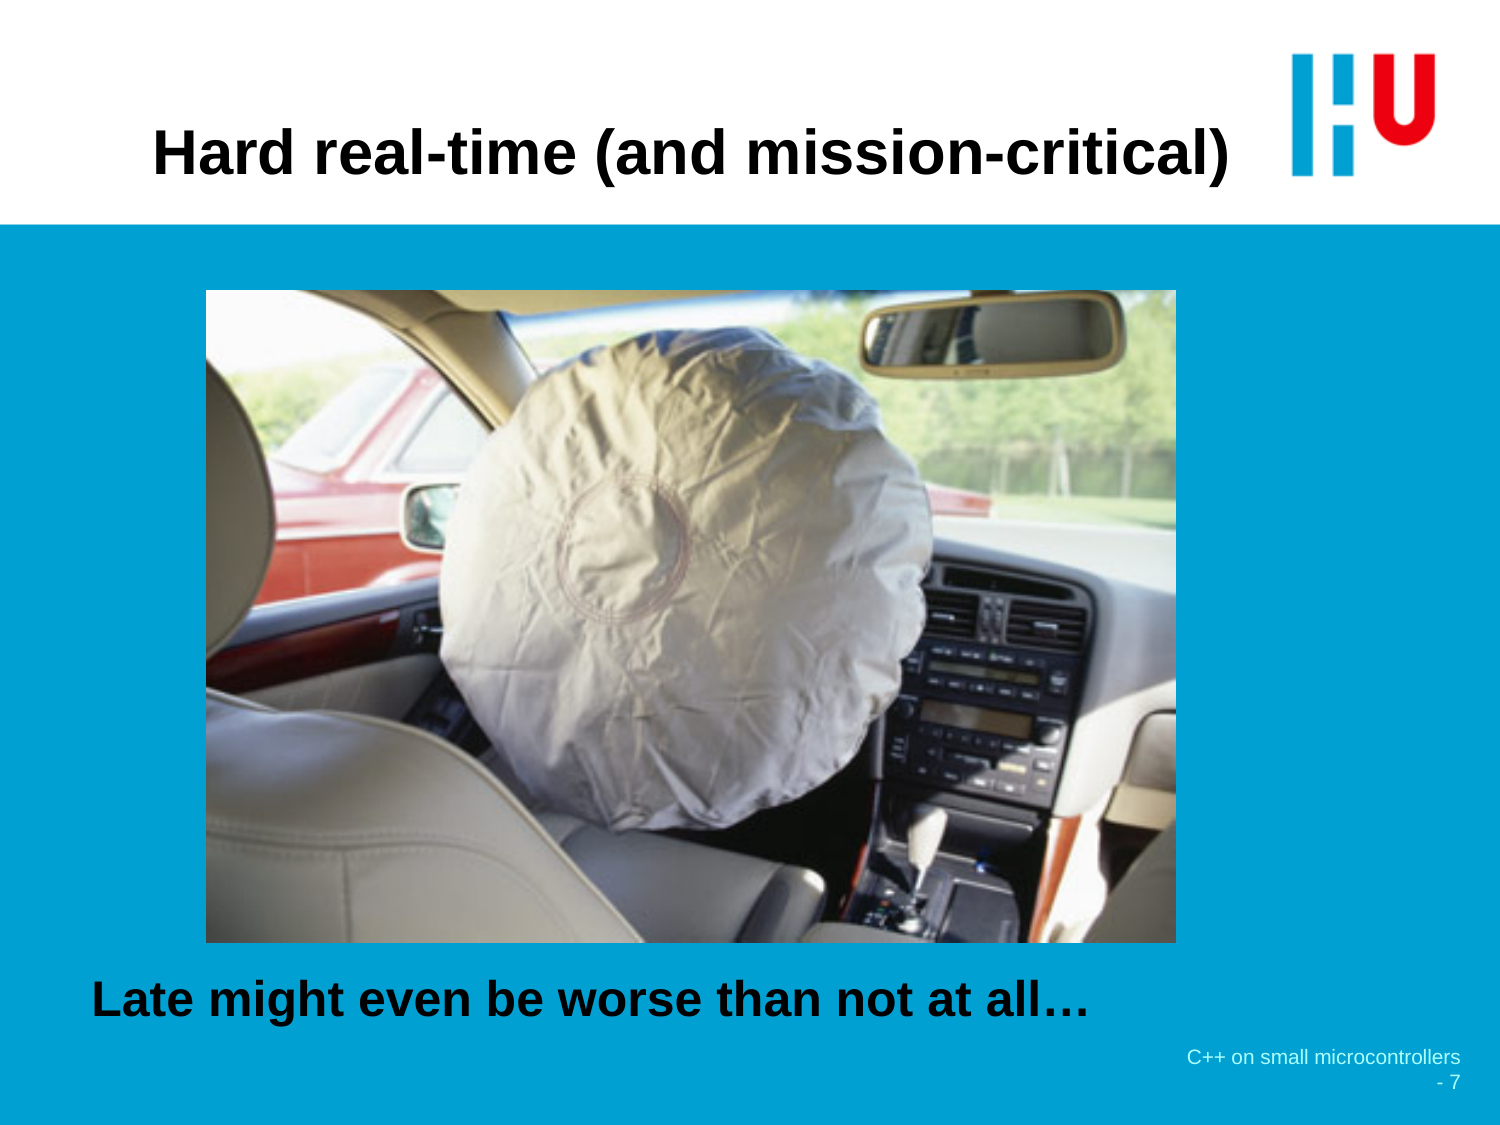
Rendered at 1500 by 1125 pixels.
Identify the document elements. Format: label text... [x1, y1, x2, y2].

text_box Late might even be worse than not at all… [76, 959, 1365, 1034]
title Hard real-time (and mission-critical) [137, 99, 1270, 196]
picture [0, 0, 1500, 224]
slide_number C++ on small microcontrollers - 7 [1163, 1030, 1476, 1106]
picture [207, 291, 1175, 942]
